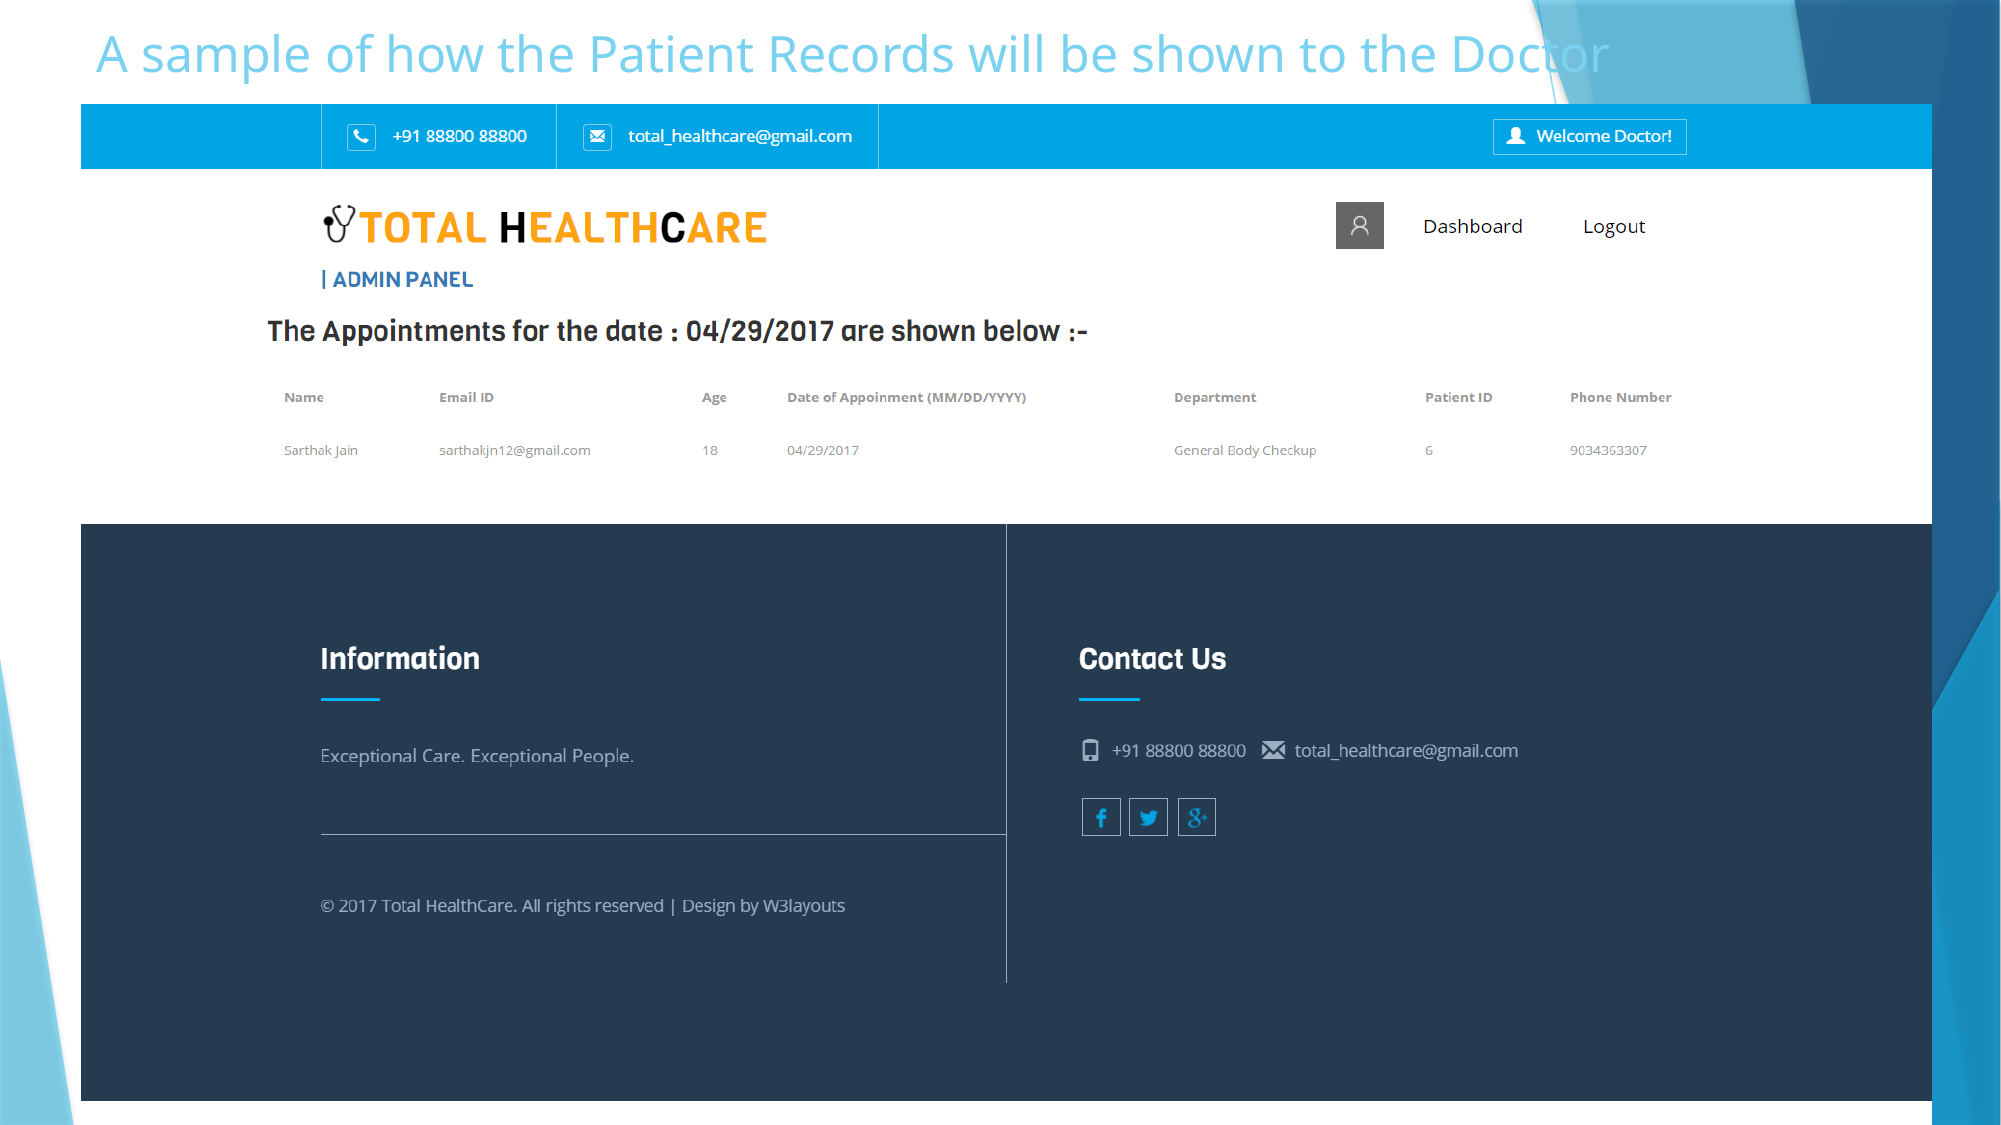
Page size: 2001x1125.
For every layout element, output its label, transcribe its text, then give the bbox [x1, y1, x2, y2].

title A sample of how the Patient Records will be shown to the Doctor [81, 15, 1962, 105]
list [80, 104, 1932, 1125]
